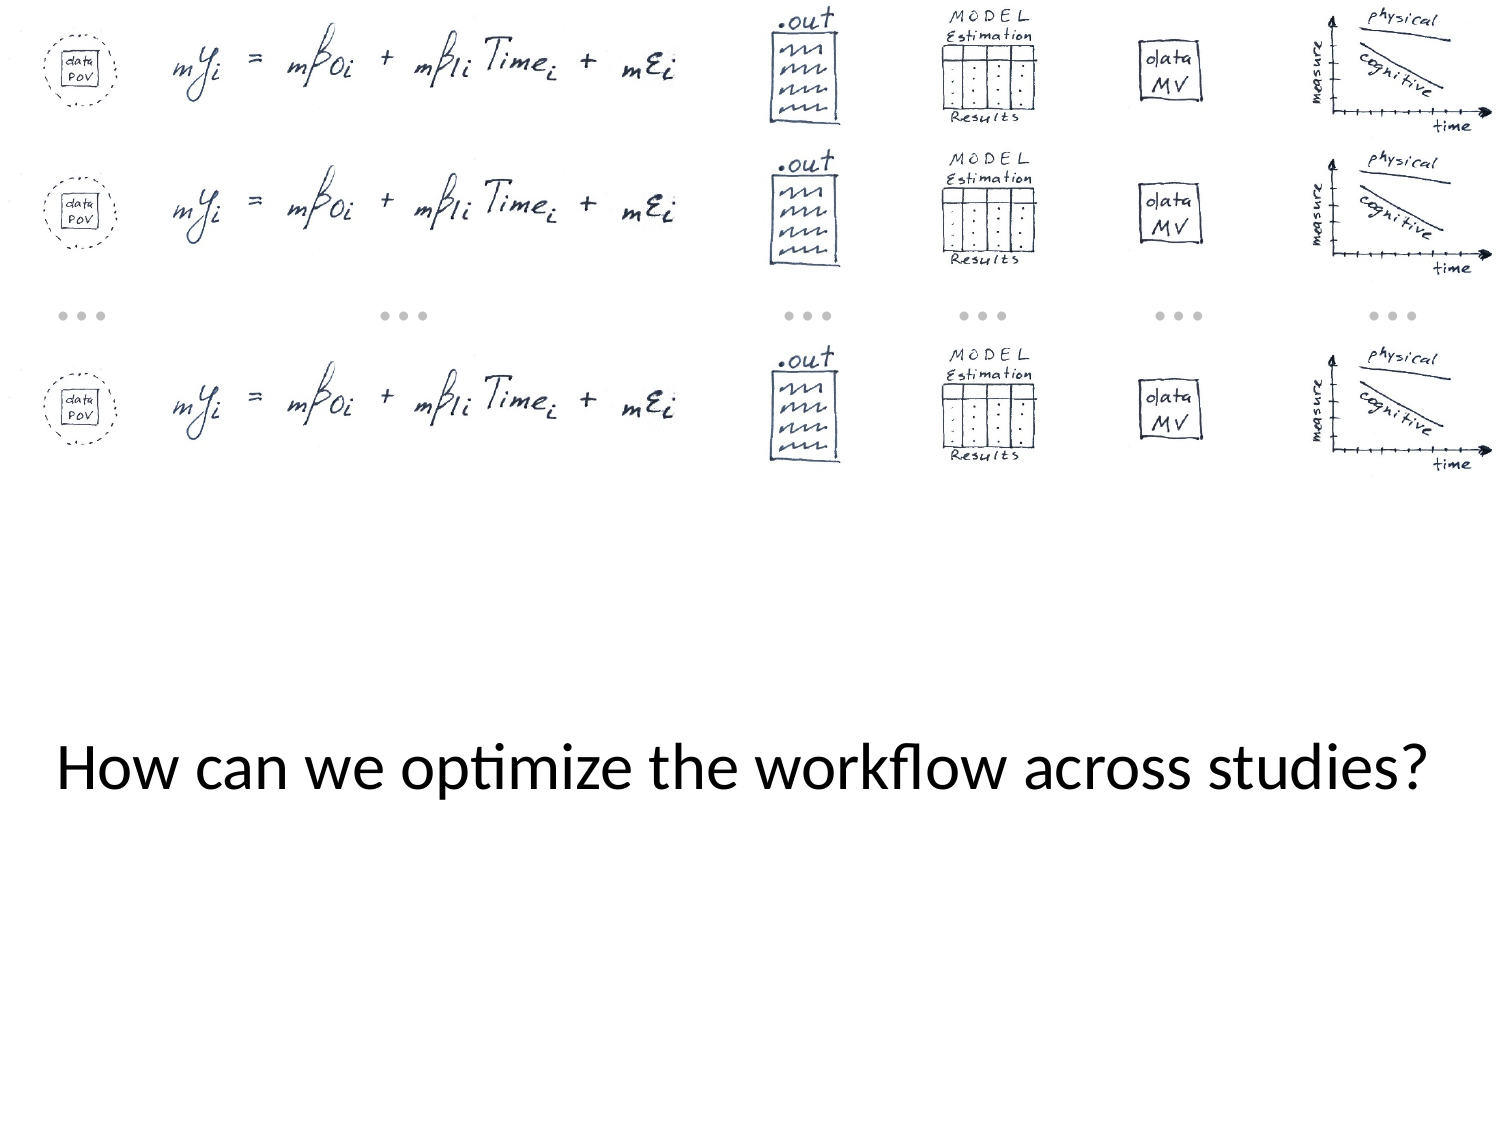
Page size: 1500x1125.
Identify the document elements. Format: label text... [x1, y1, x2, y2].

text_box How can we optimize the workflow across studies? [41, 715, 1500, 811]
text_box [0, 0, 1498, 481]
